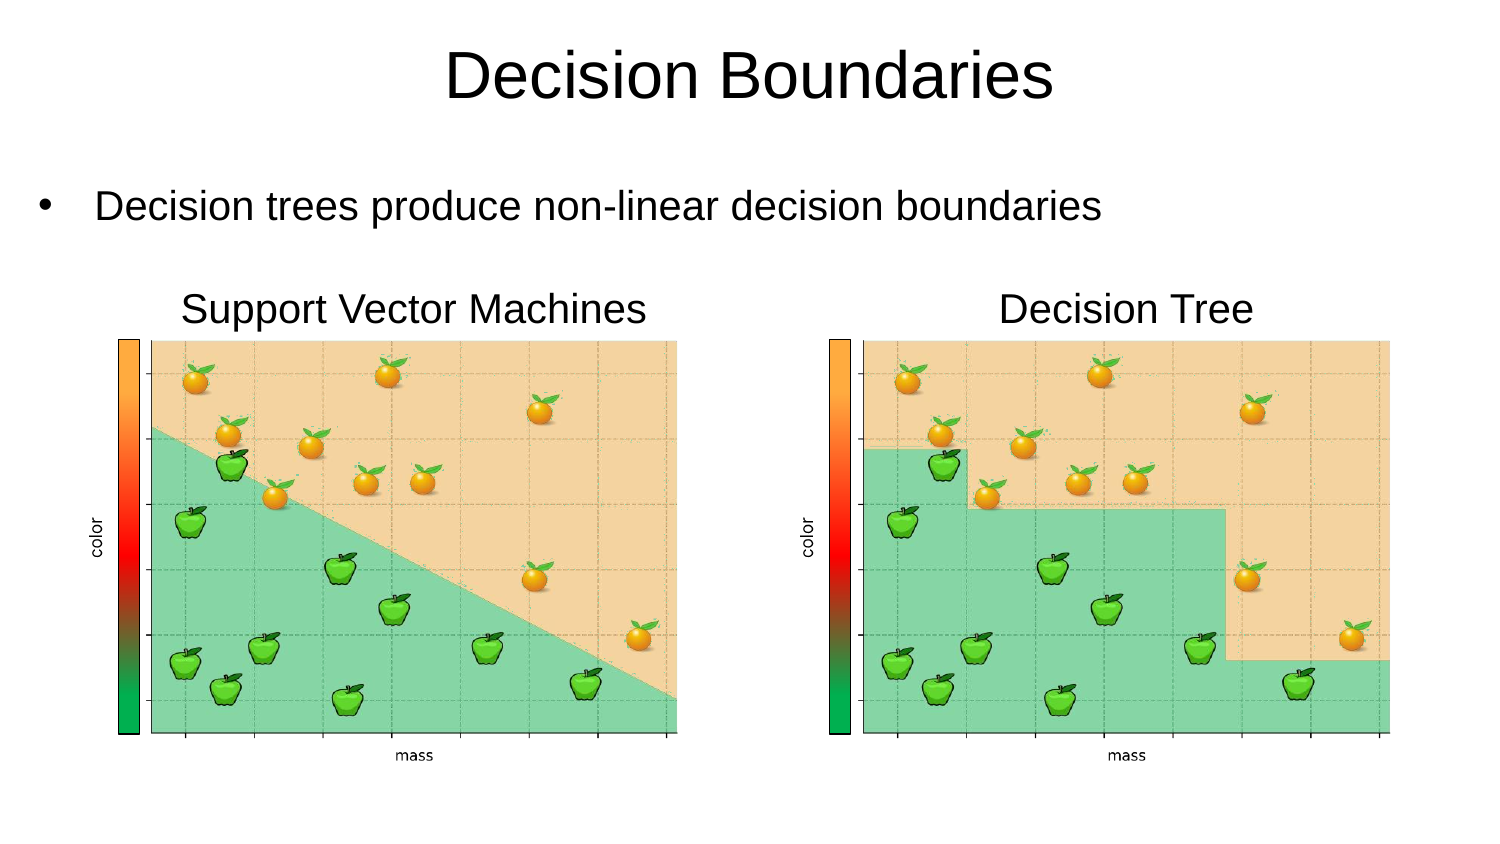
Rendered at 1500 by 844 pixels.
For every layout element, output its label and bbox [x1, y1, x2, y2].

text_box [118, 266, 678, 761]
text_box [23, 163, 1466, 250]
text_box [83, 509, 108, 558]
text_box [794, 509, 819, 558]
text_box [29, 16, 1472, 133]
text_box [829, 266, 1391, 761]
